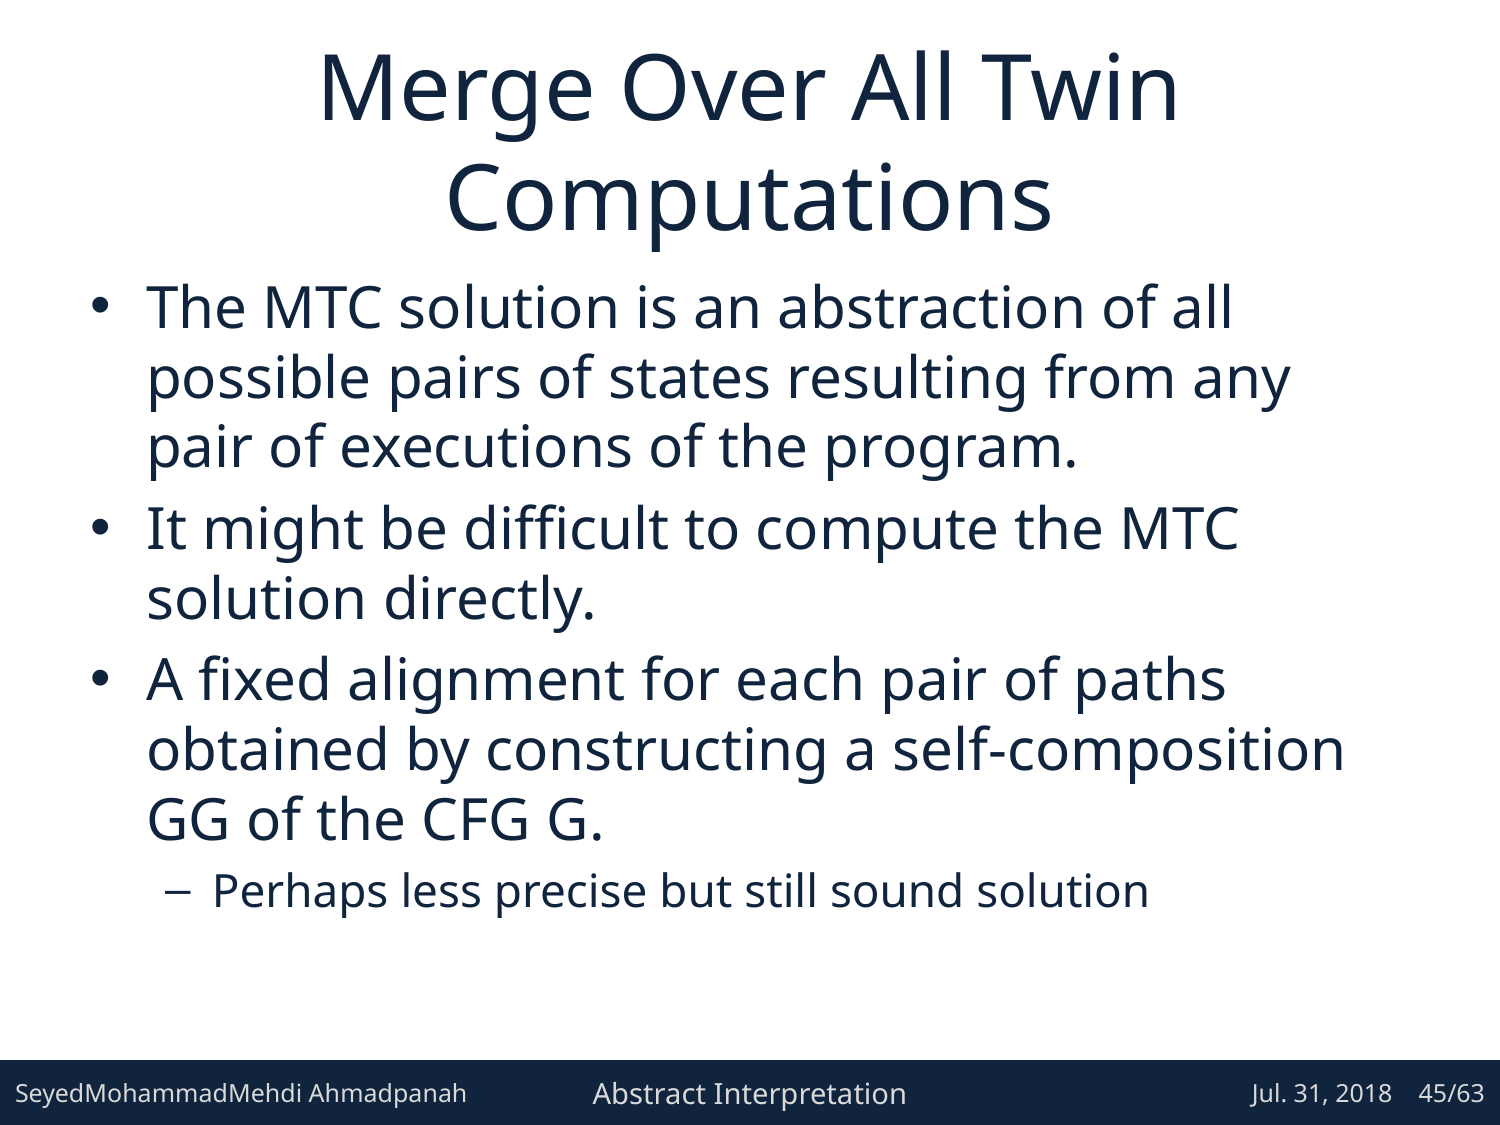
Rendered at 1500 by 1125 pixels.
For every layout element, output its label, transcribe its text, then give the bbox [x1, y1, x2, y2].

list The MTC solution is an abstraction of all possible pairs of states resulting from any pair of executions of the program. It might be difficult to compute the MTC solution directly. A fixed alignment for each pair of paths obtained by constructing a self-composition GG of the CFG G. Perhaps less precise but still sound solution [75, 262, 1425, 1005]
title Merge Over All Twin Computations [75, 45, 1425, 233]
